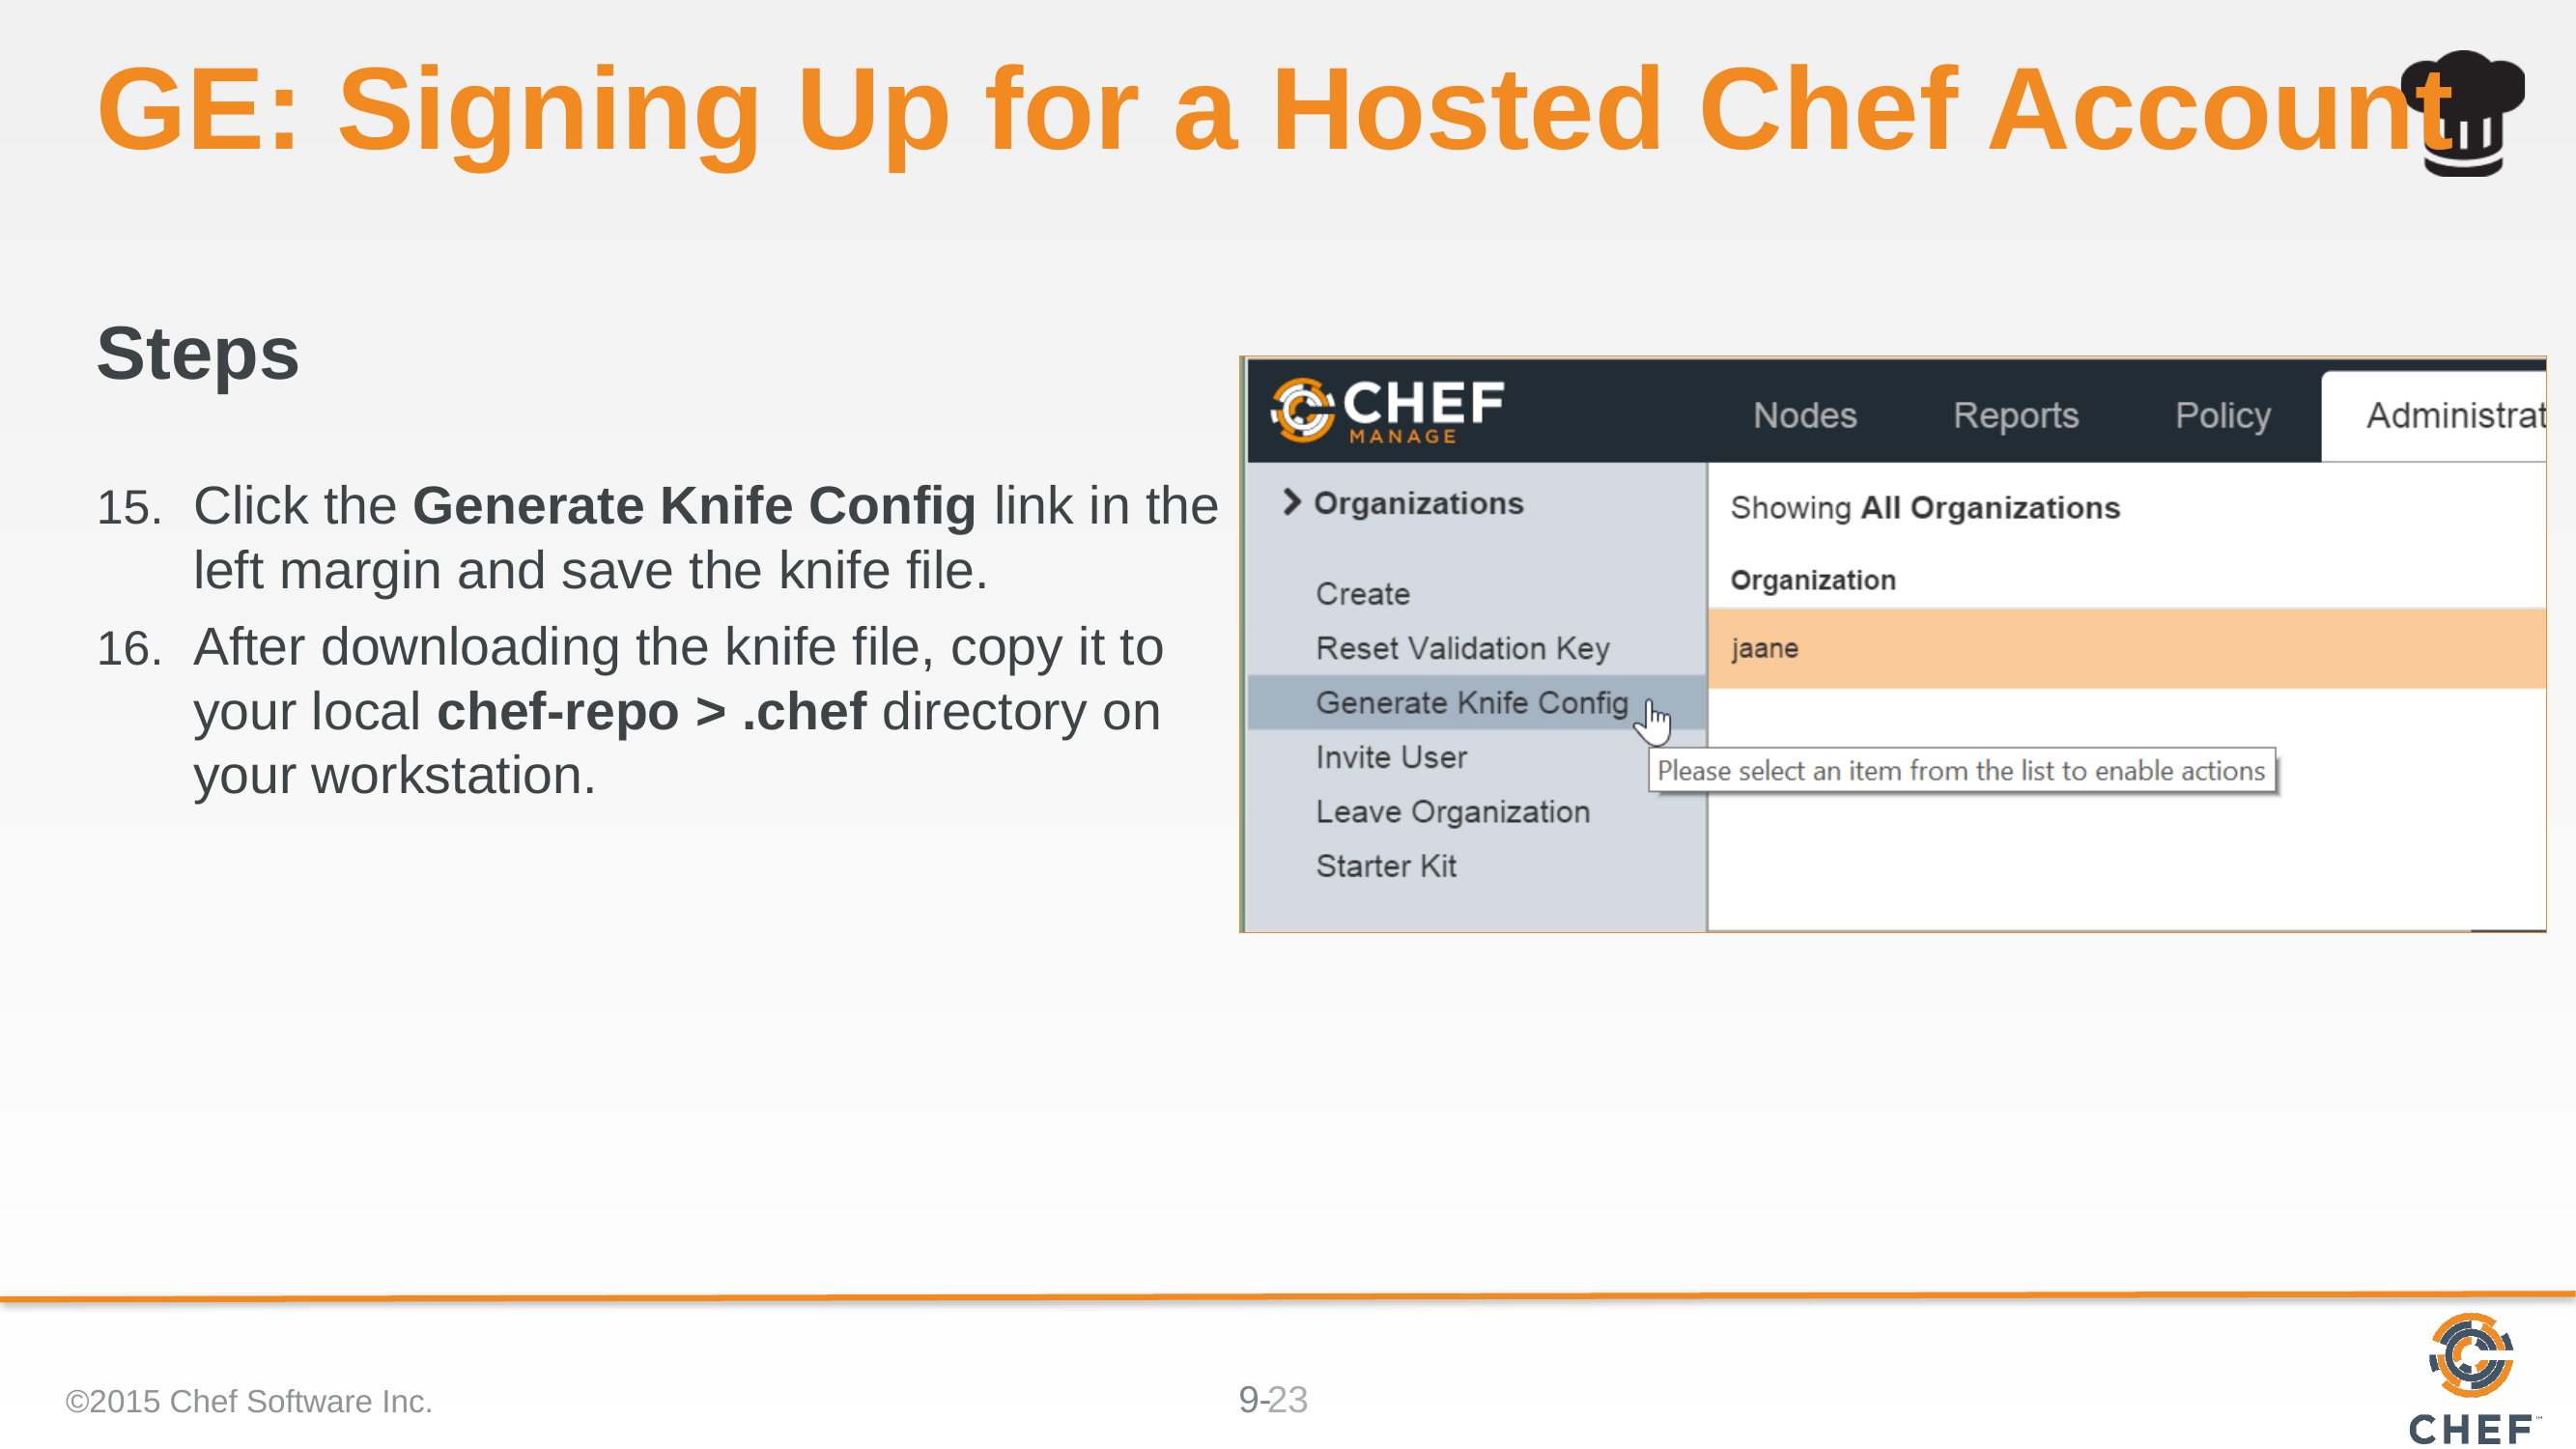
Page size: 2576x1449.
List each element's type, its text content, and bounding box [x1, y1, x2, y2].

text_box Steps Click the Generate Knife Config link in the left margin and save the knife file. After downloading the knife file, copy it to your local chef-repo > .chef directory on your workstation. [96, 201, 1239, 1313]
footer ©2015 Chef Software Inc. [51, 1359, 952, 1440]
picture [1238, 355, 2547, 933]
title GE: Signing Up for a Hosted Chef Account [96, 48, 2463, 180]
slide_number 23 [998, 1359, 1578, 1437]
picture [2399, 1297, 2550, 1449]
